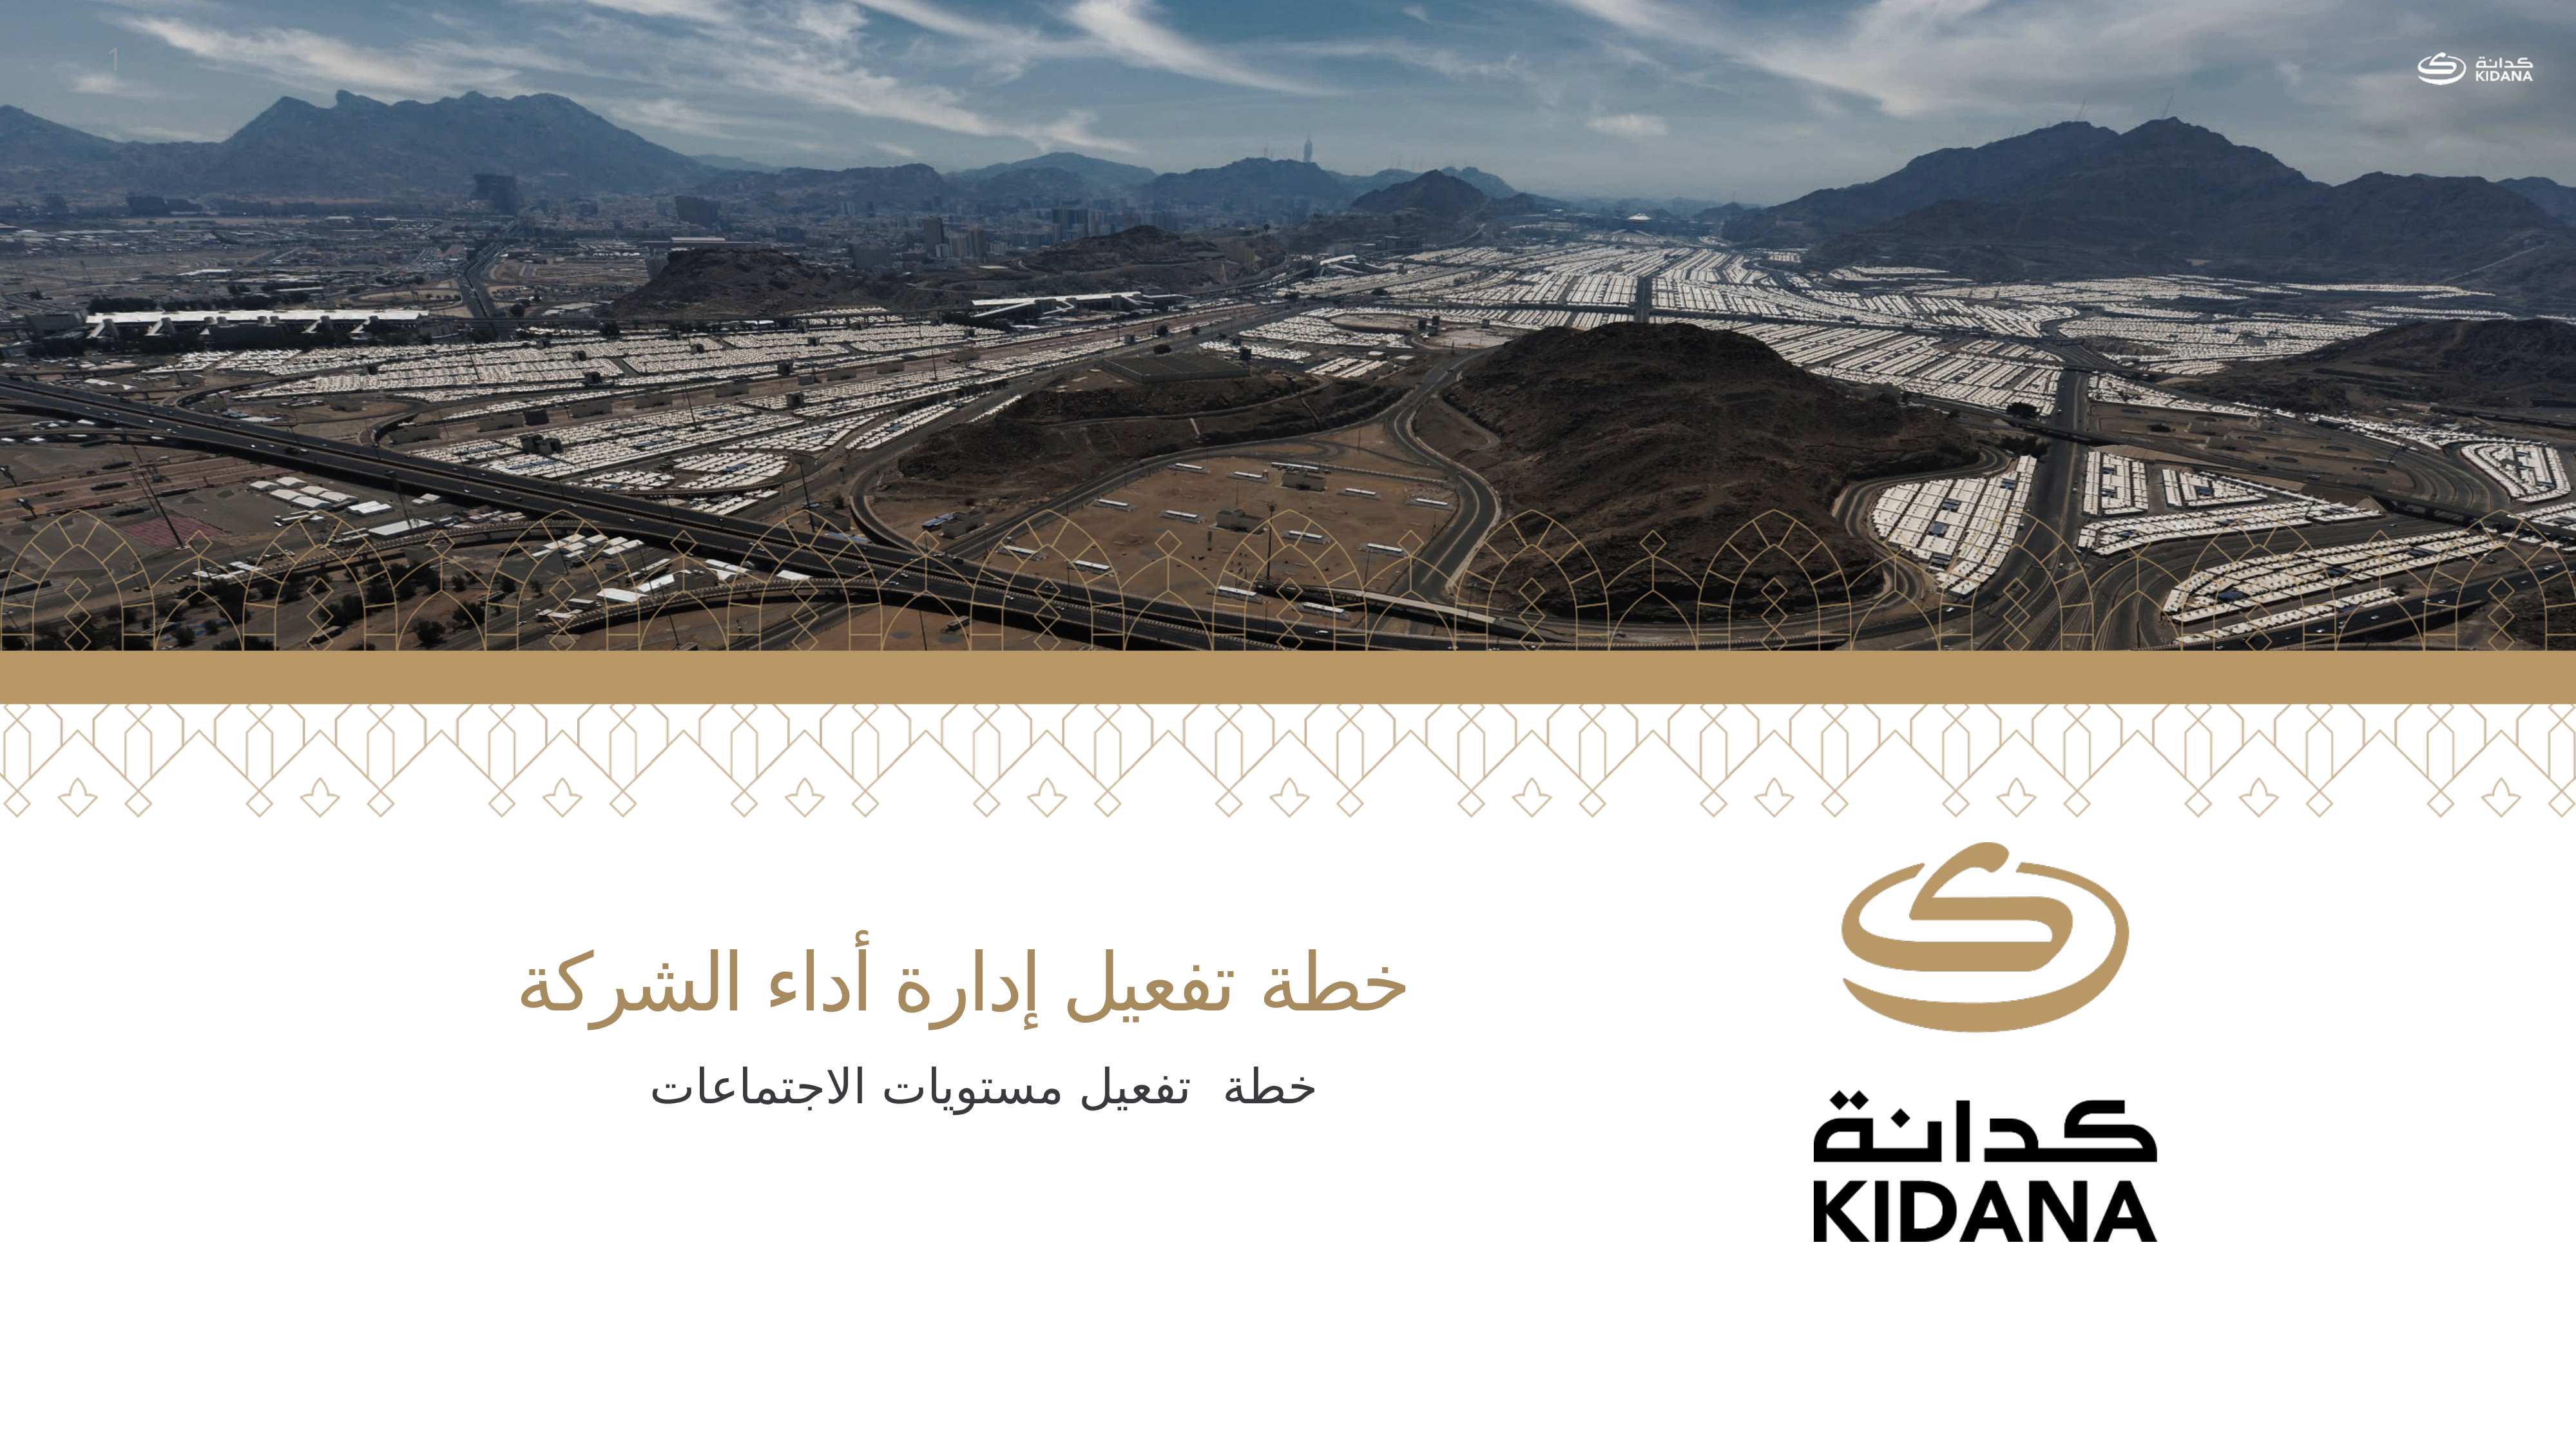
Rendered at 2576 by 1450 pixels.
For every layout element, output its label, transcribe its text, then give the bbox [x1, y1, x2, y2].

picture [0, 0, 2576, 650]
title خطة تفعيل إدارة أداء الشركة [103, 908, 1418, 1067]
text_box خطة تفعيل مستويات الاجتماعات [624, 1023, 1323, 1154]
picture [1814, 842, 2157, 1242]
